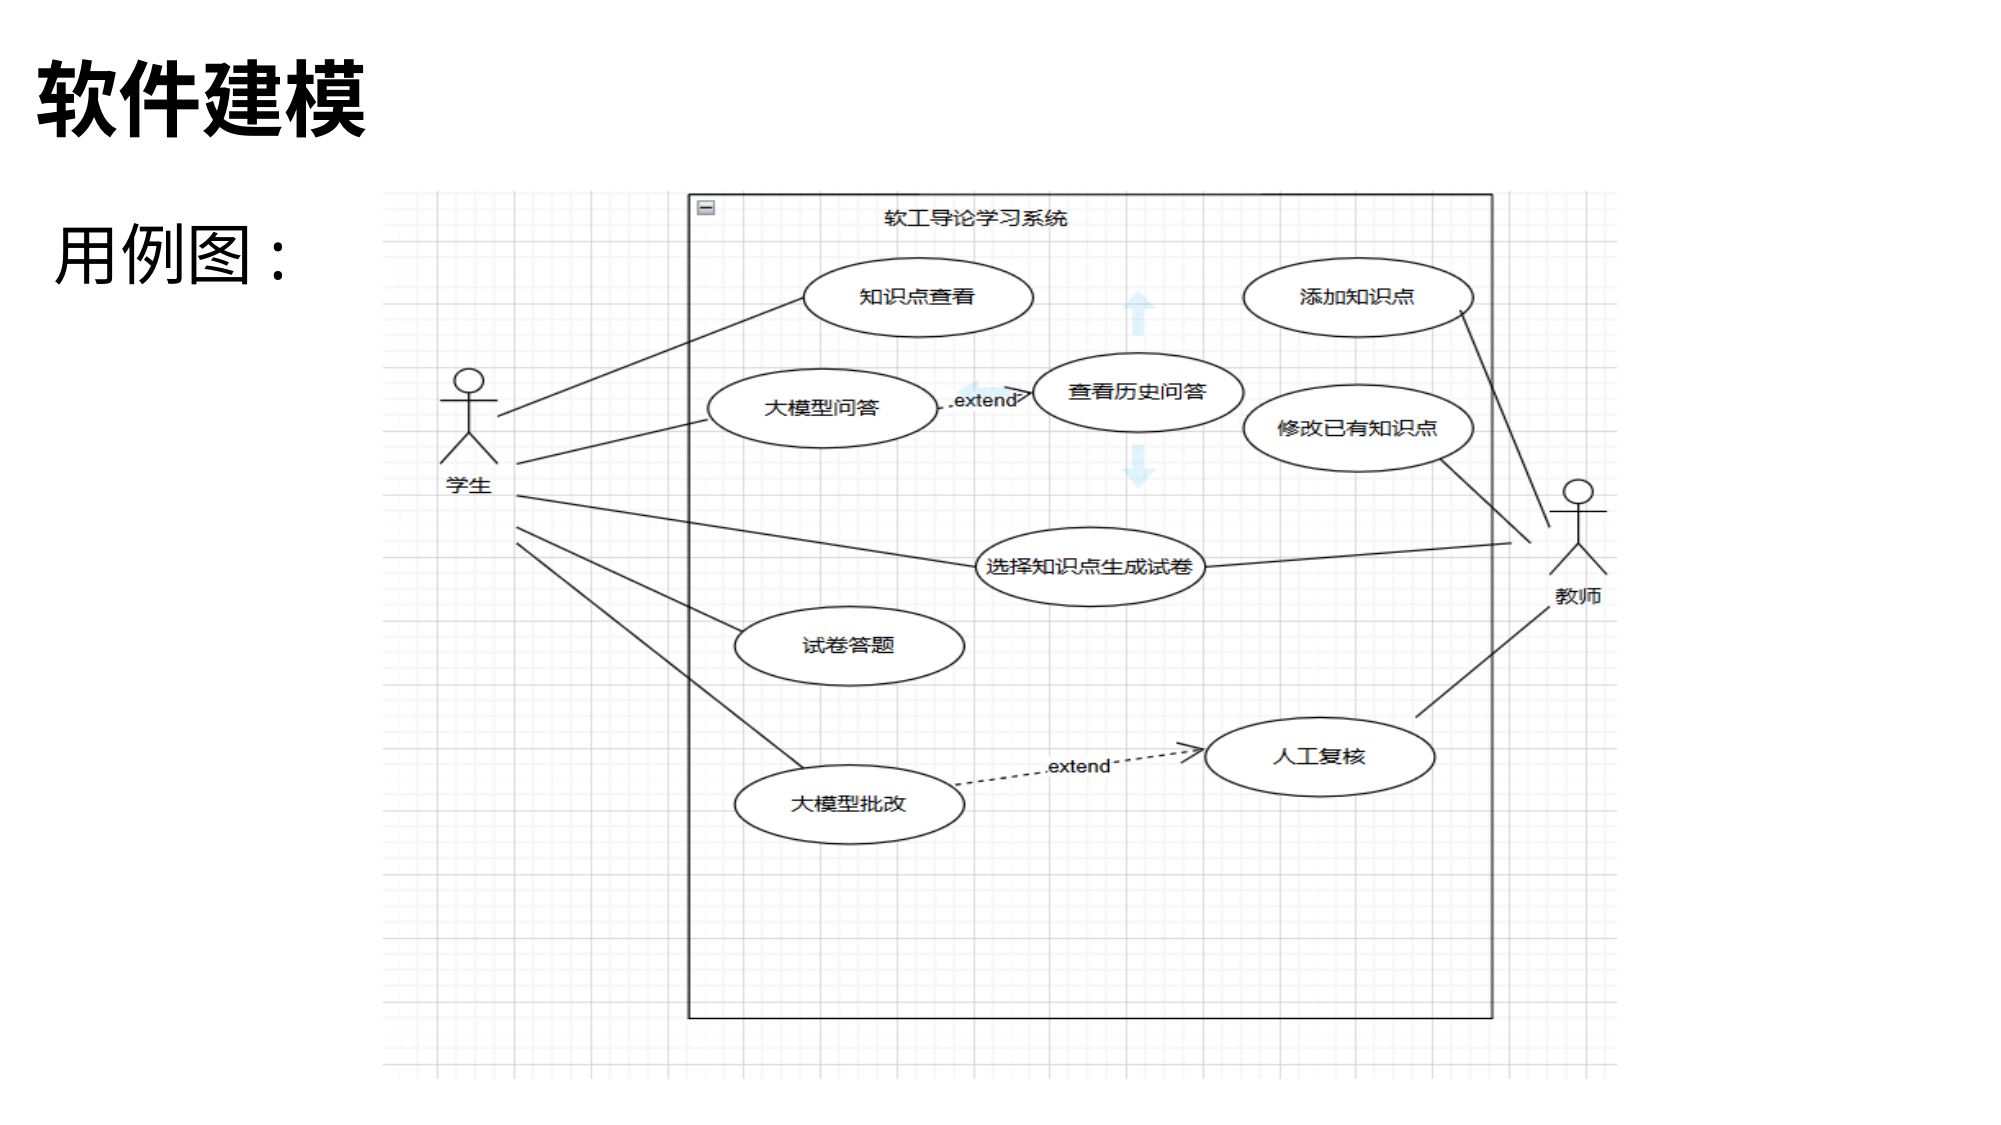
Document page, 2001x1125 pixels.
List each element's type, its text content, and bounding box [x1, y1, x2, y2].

picture [383, 191, 1617, 1079]
text_box 软件建模 [20, 39, 383, 155]
text_box 用例图: [38, 205, 329, 300]
